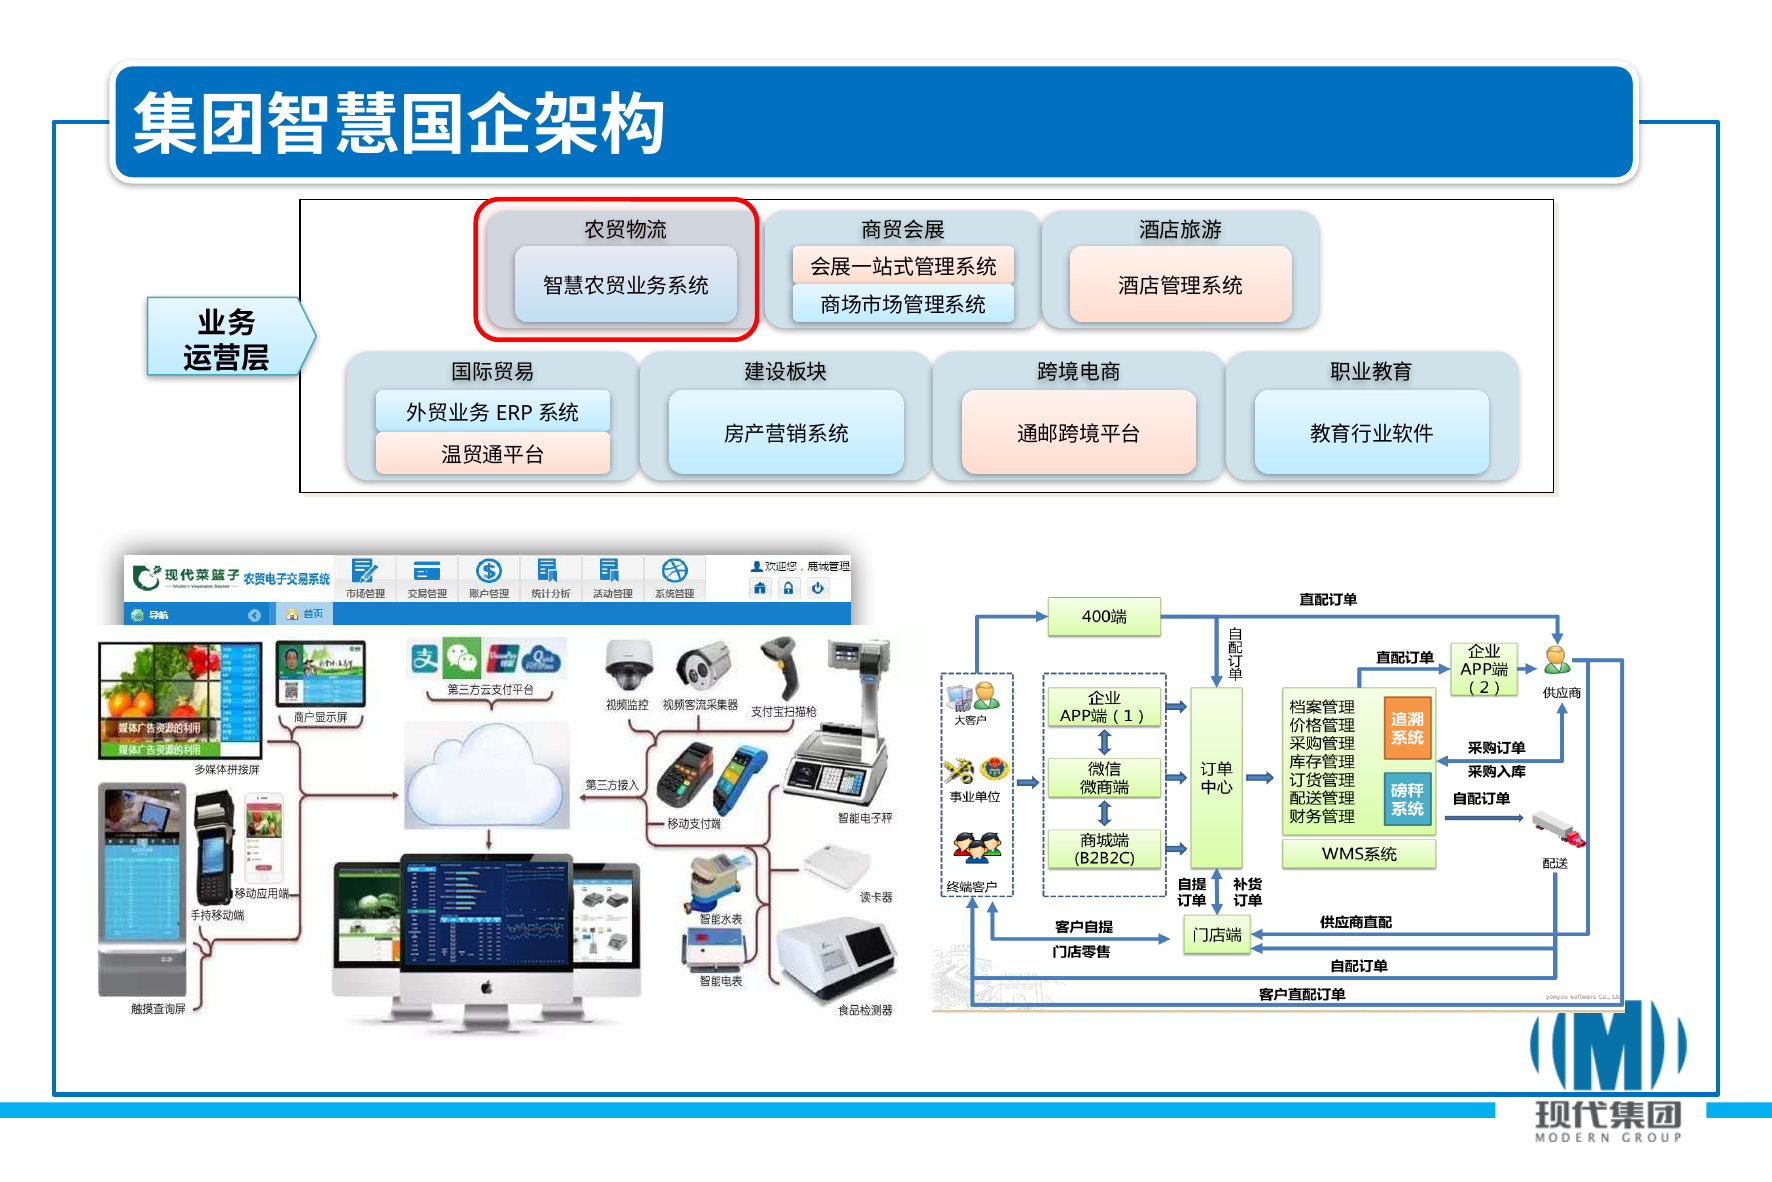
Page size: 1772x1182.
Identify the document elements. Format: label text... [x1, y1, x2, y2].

text_box [1706, 1102, 1772, 1118]
text_box 集团智慧国企架构 [109, 60, 1640, 184]
picture [932, 590, 1687, 1142]
picture [88, 555, 928, 1048]
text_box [147, 198, 1555, 493]
text_box [0, 1102, 1496, 1118]
text_box [52, 120, 1720, 1097]
